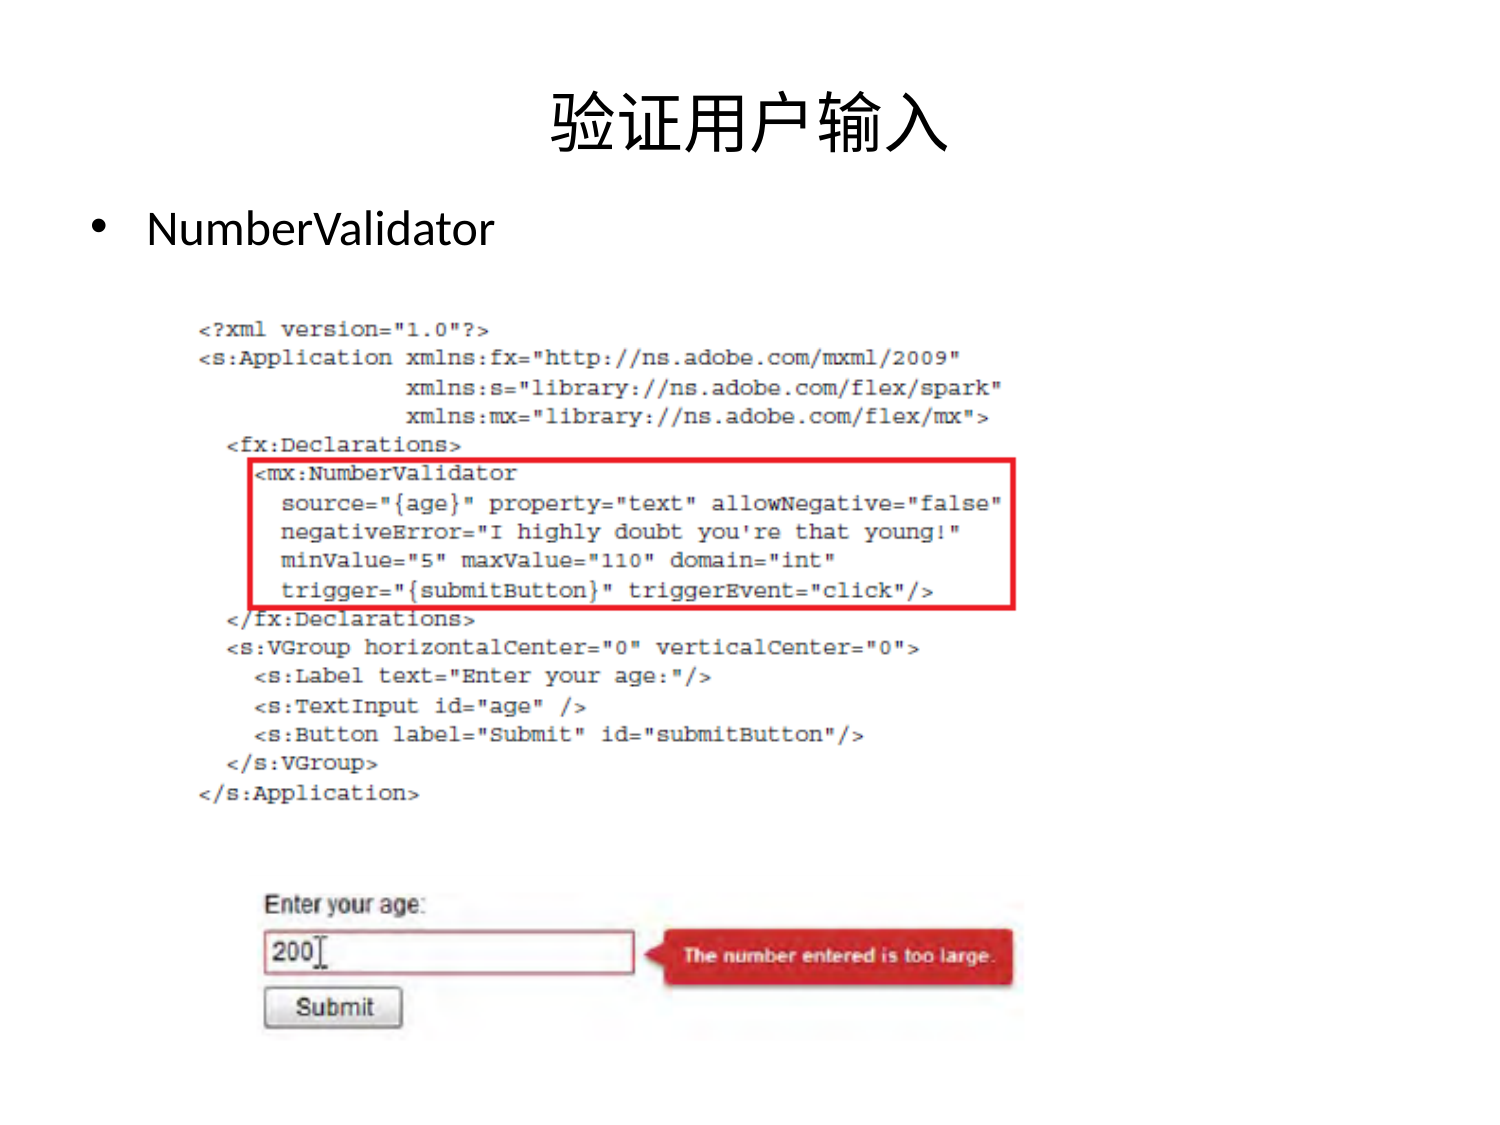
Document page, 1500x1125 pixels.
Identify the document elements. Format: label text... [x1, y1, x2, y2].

title 验证用户输入 [75, 50, 1425, 187]
list NumberValidator [75, 187, 1425, 1100]
picture [249, 874, 1032, 1063]
picture [187, 312, 1022, 826]
